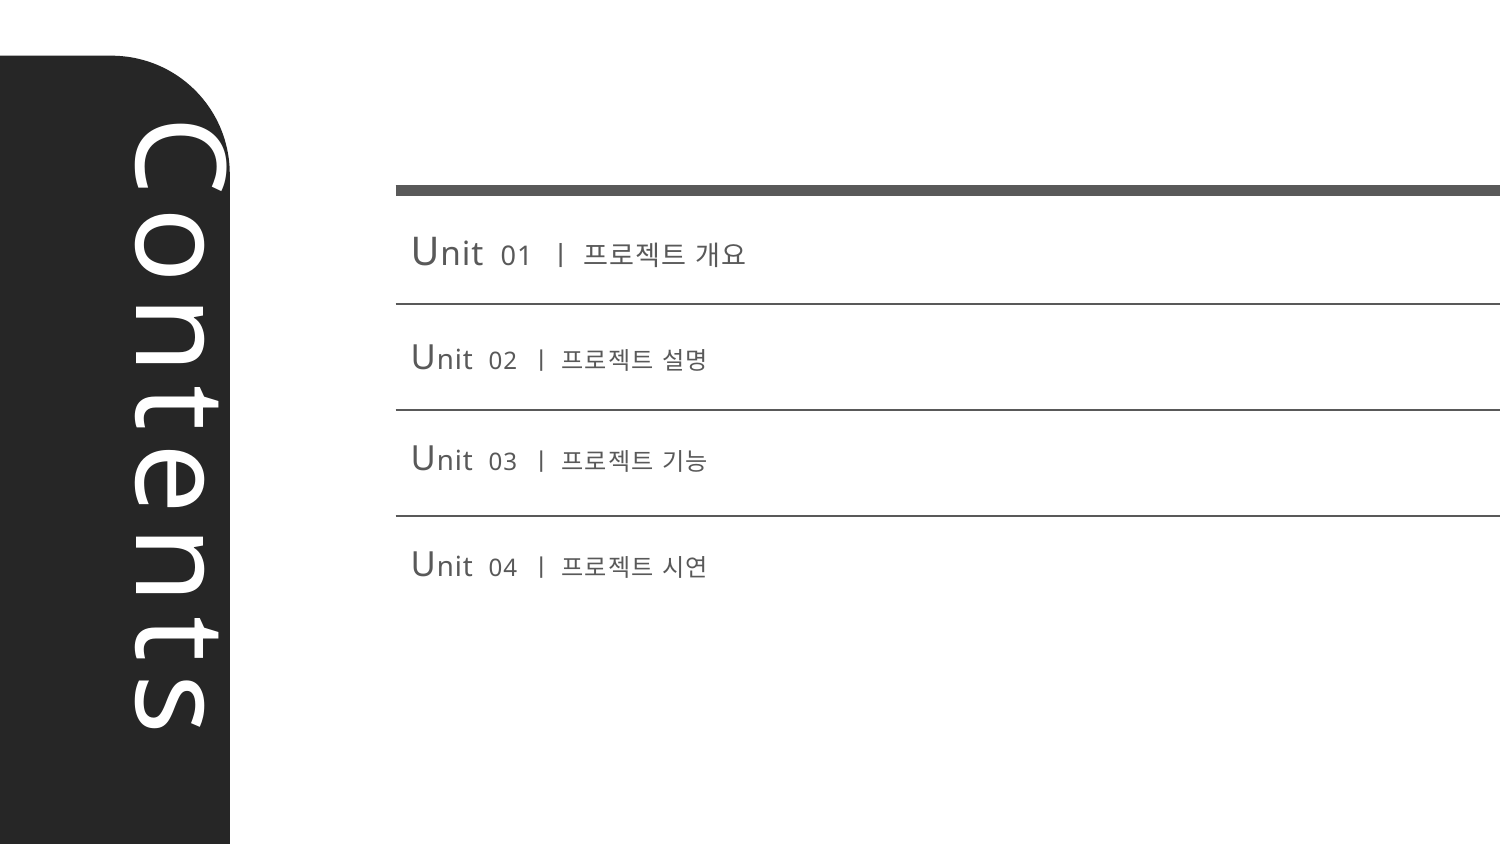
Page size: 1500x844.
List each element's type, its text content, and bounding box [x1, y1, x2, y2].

text_box Unit 04 ㅣ 프로젝트 시연 [395, 534, 1034, 592]
text_box Unit 01 ㅣ 프로젝트 개요 [395, 221, 927, 278]
text_box Unit 03 ㅣ 프로젝트 기능 [395, 428, 1164, 486]
text_box Contents [103, 101, 269, 749]
text_box [0, 53, 232, 844]
text_box Unit 02 ㅣ 프로젝트 설명 [395, 327, 1058, 385]
